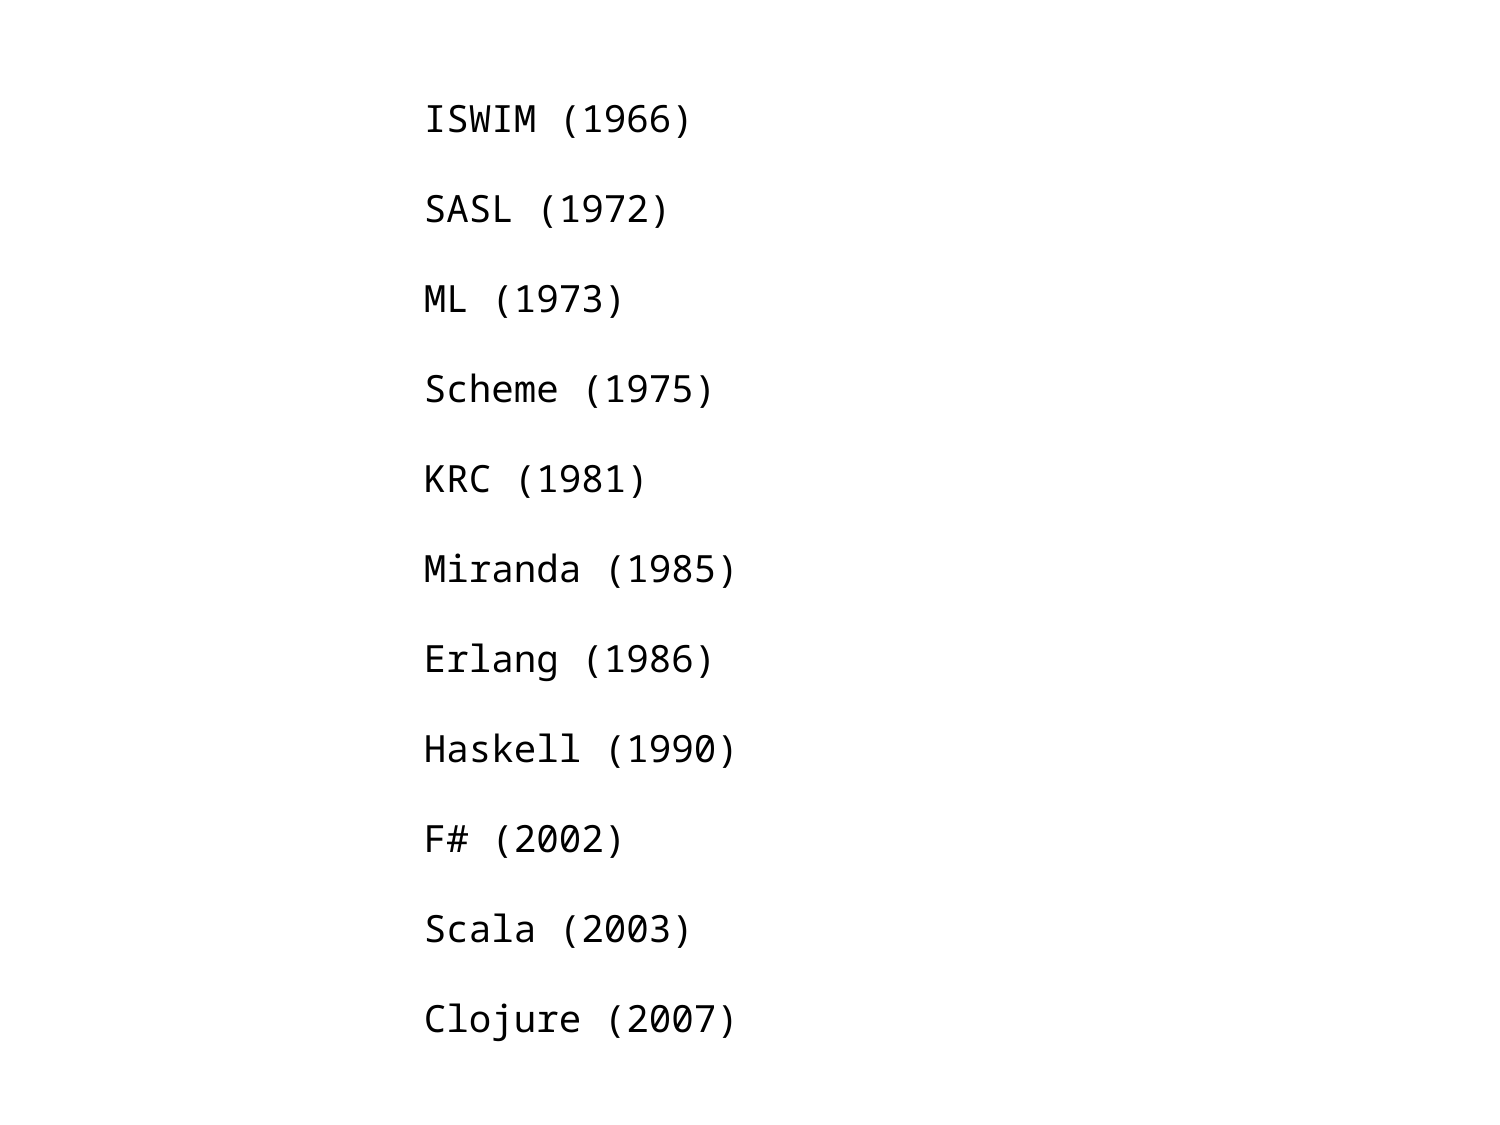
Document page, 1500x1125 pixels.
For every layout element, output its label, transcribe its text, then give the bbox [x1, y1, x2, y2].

text_box ISWIM (1966) SASL (1972) ML (1973) Scheme (1975) KRC (1981) Miranda (1985) Erlang (1986) Haskell (1990) F# (2002) Scala (2003) Clojure (2007) [409, 87, 1170, 1125]
